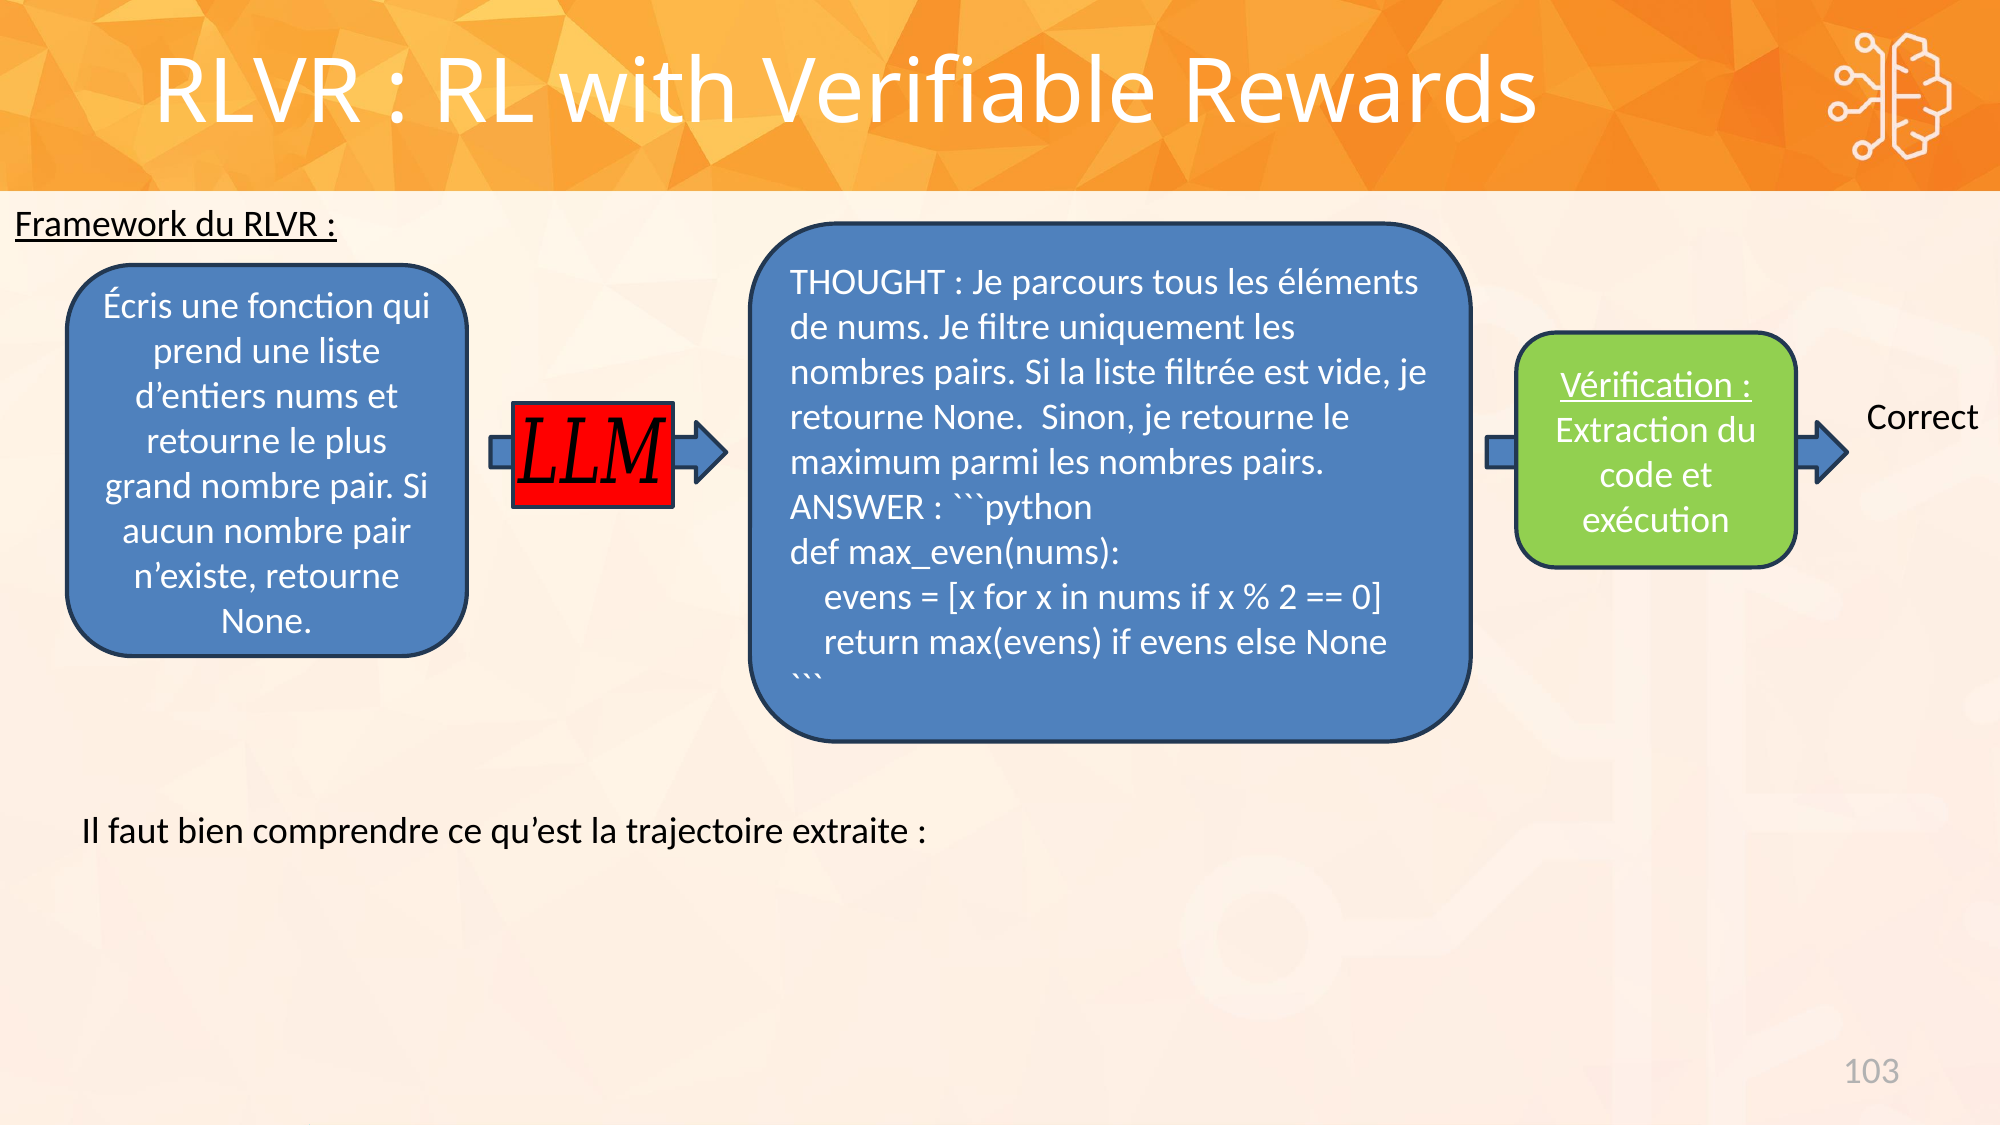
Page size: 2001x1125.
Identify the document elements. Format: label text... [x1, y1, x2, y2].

picture [0, 0, 2000, 1125]
text_box [1484, 434, 1514, 470]
text_box RLVR : RL with Verifiable Rewards [150, 30, 1875, 141]
text_box [675, 420, 729, 485]
text_box [1799, 420, 1850, 485]
slide_number 103 [1440, 1046, 1900, 1103]
text_box Framework du RLVR : [0, 191, 1675, 252]
text_box [488, 434, 511, 470]
text_box Vérification : Extraction du code et exécution [1514, 330, 1799, 570]
text_box THOUGHT : Je parcours tous les éléments de nums. Je filtre uniquement les nombres pairs. Si la liste filtrée est vide, je retourne None. Sinon, je retourne le maximum parmi les nombres pairs. ANSWER : ```python def max_even(nums): evens = [x for x in nums if x % 2 == 0] return max(evens) if evens else None ``` [747, 252, 1473, 744]
text_box Écris une fonction qui prend une liste d’entiers nums et retourne le plus grand nombre pair. Si aucun nombre pair n’existe, retourne None. [64, 262, 469, 659]
